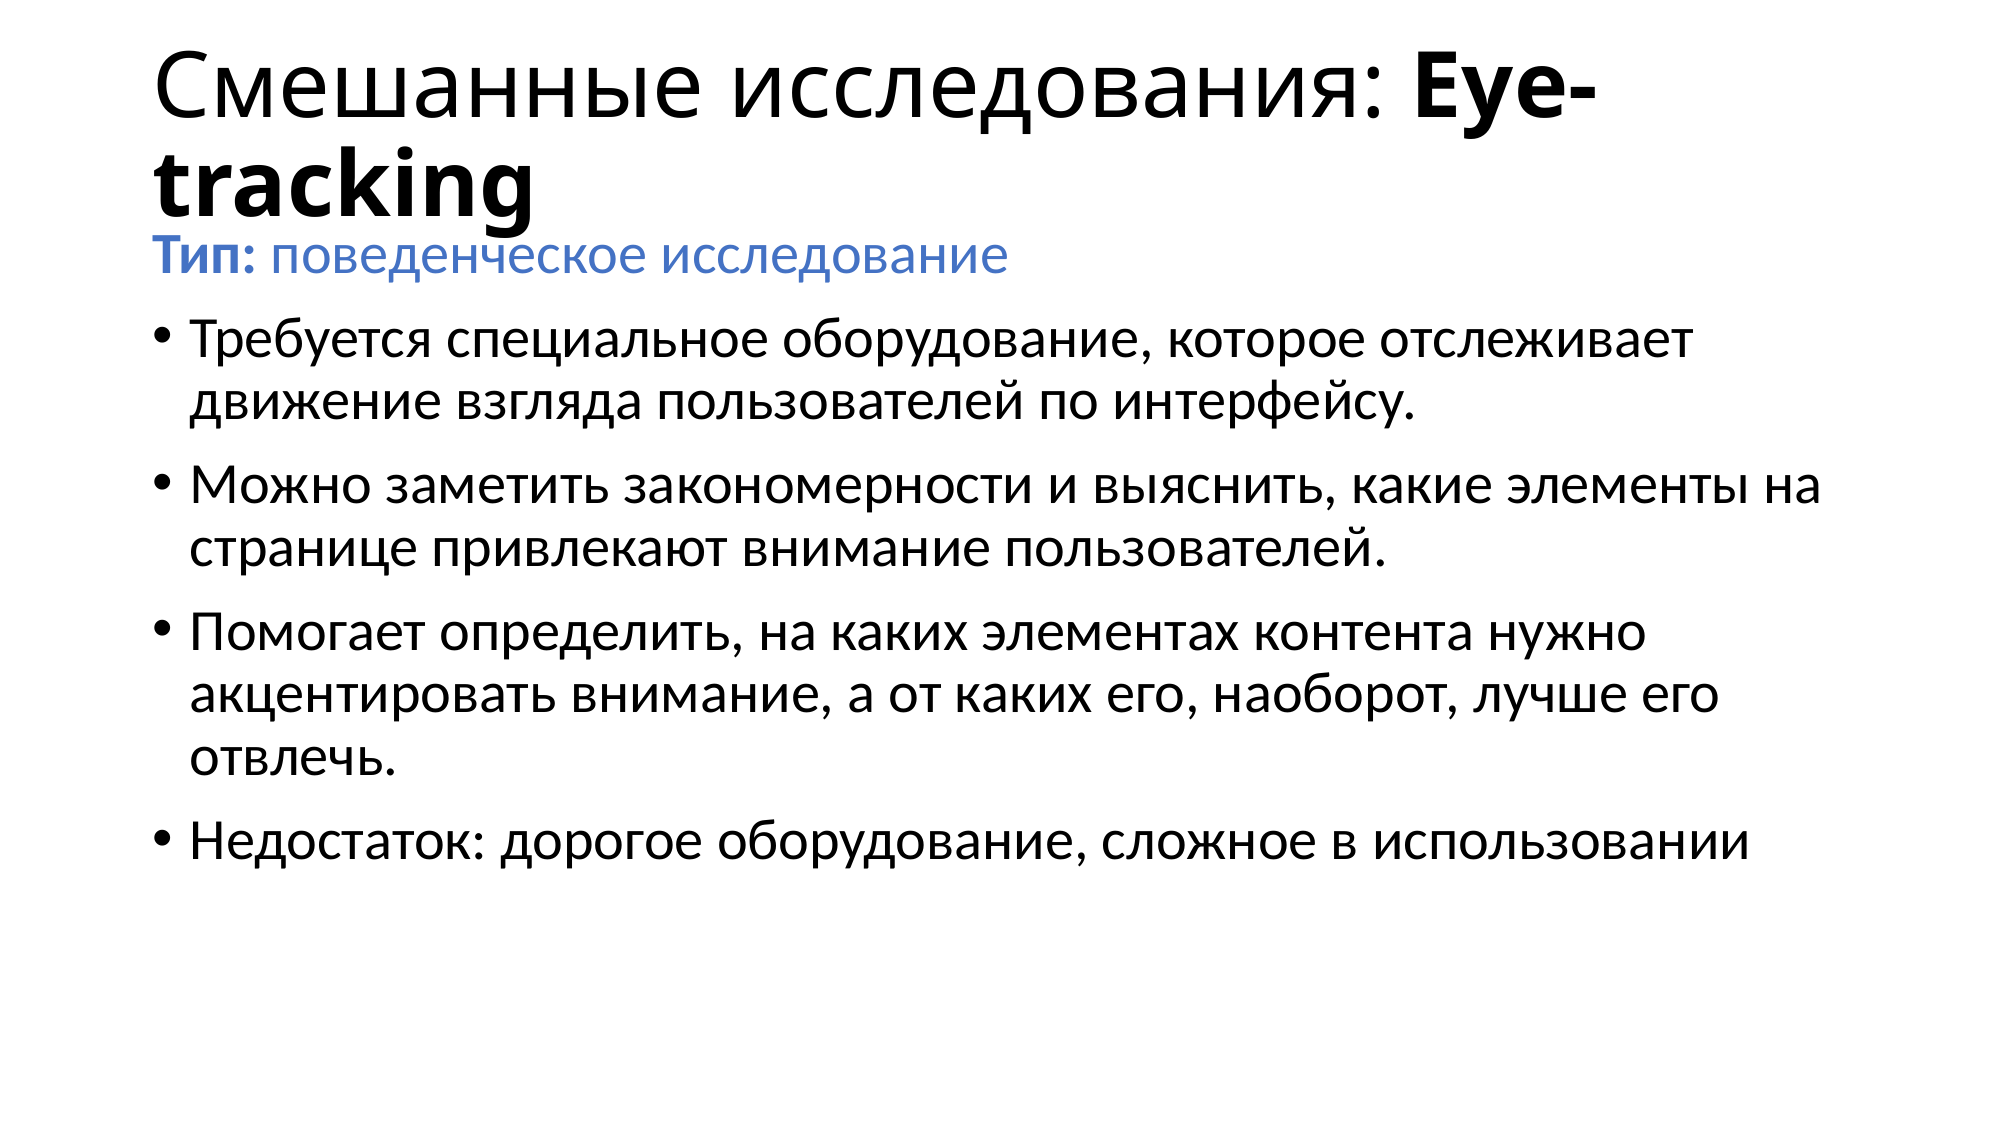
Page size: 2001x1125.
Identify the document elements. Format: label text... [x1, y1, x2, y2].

title Смешанные исследования: Eye-tracking [137, 59, 1863, 215]
list Тип: поведенческое исследование Требуется специальное оборудование, которое отслеживает движение взгляда пользователей по интерфейсу. Можно заметить закономерности и выяснить, какие элементы на странице привлекают внимание пользователей. Помогает определить, на каких элементах контента нужно акцентировать внимание, а от каких его, наоборот, лучше его отвлечь. Недостаток: дорогое оборудование, сложное в использовании [137, 215, 1863, 1014]
